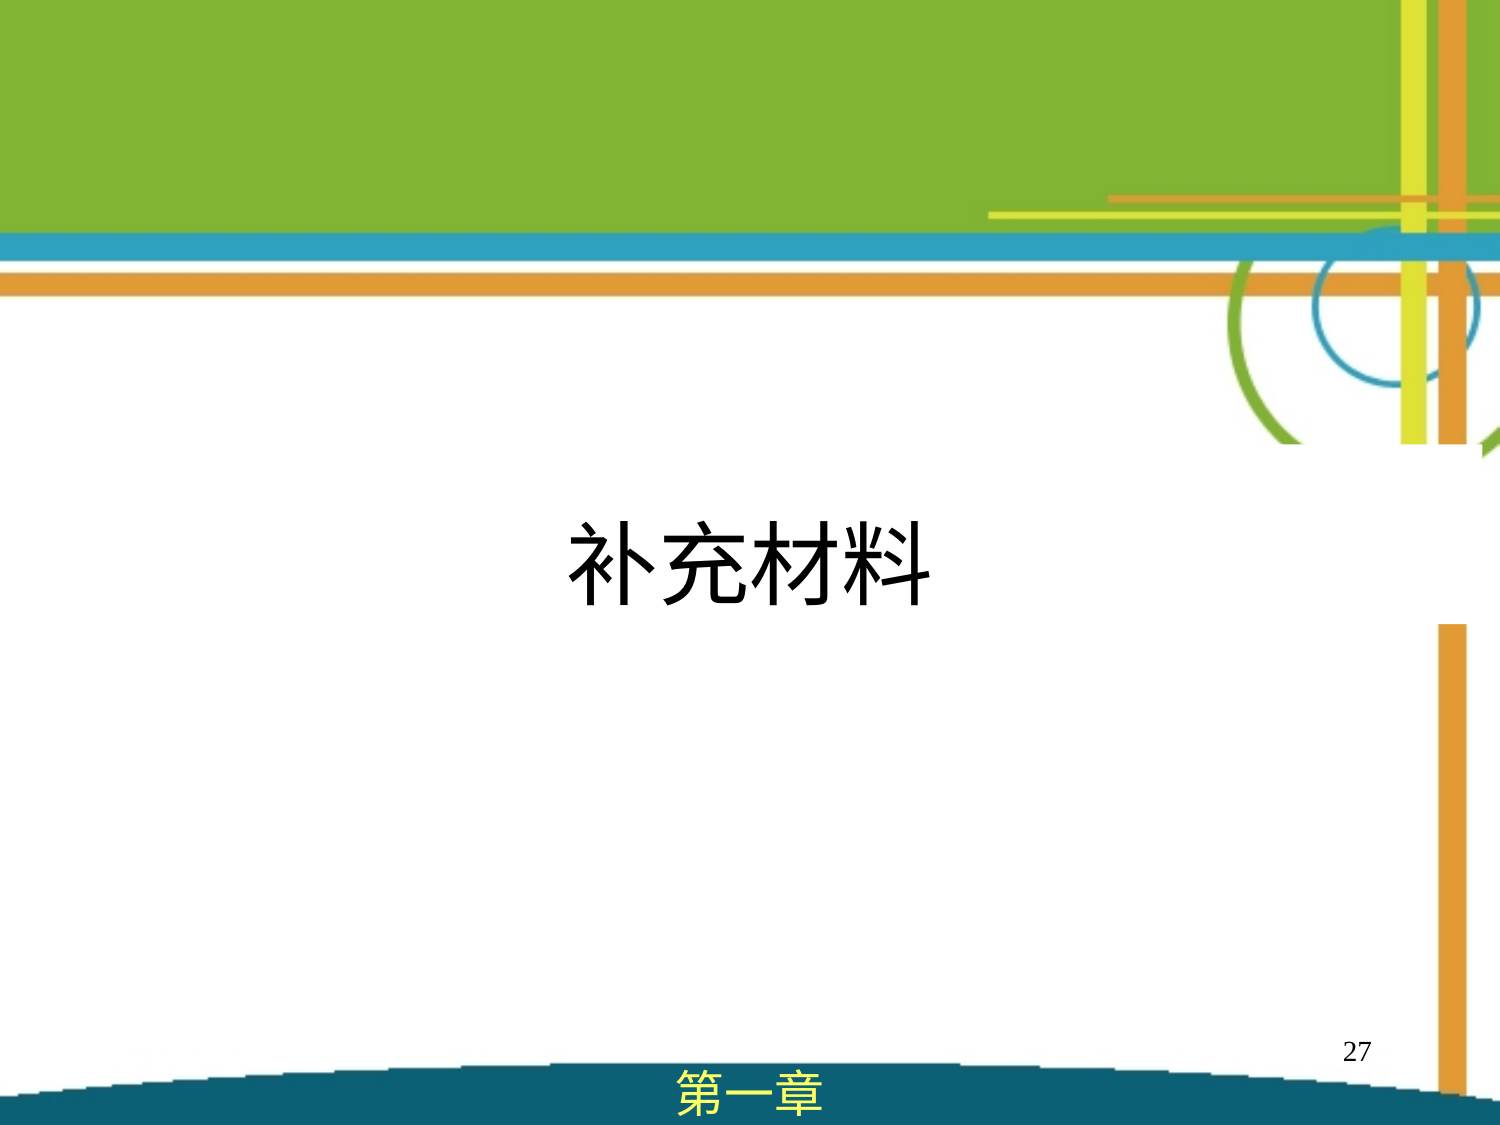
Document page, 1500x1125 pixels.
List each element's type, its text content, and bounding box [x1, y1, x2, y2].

picture [0, 0, 1500, 1125]
slide_number 27 [1074, 1025, 1388, 1100]
text_box 补充材料 [17, 444, 1483, 625]
